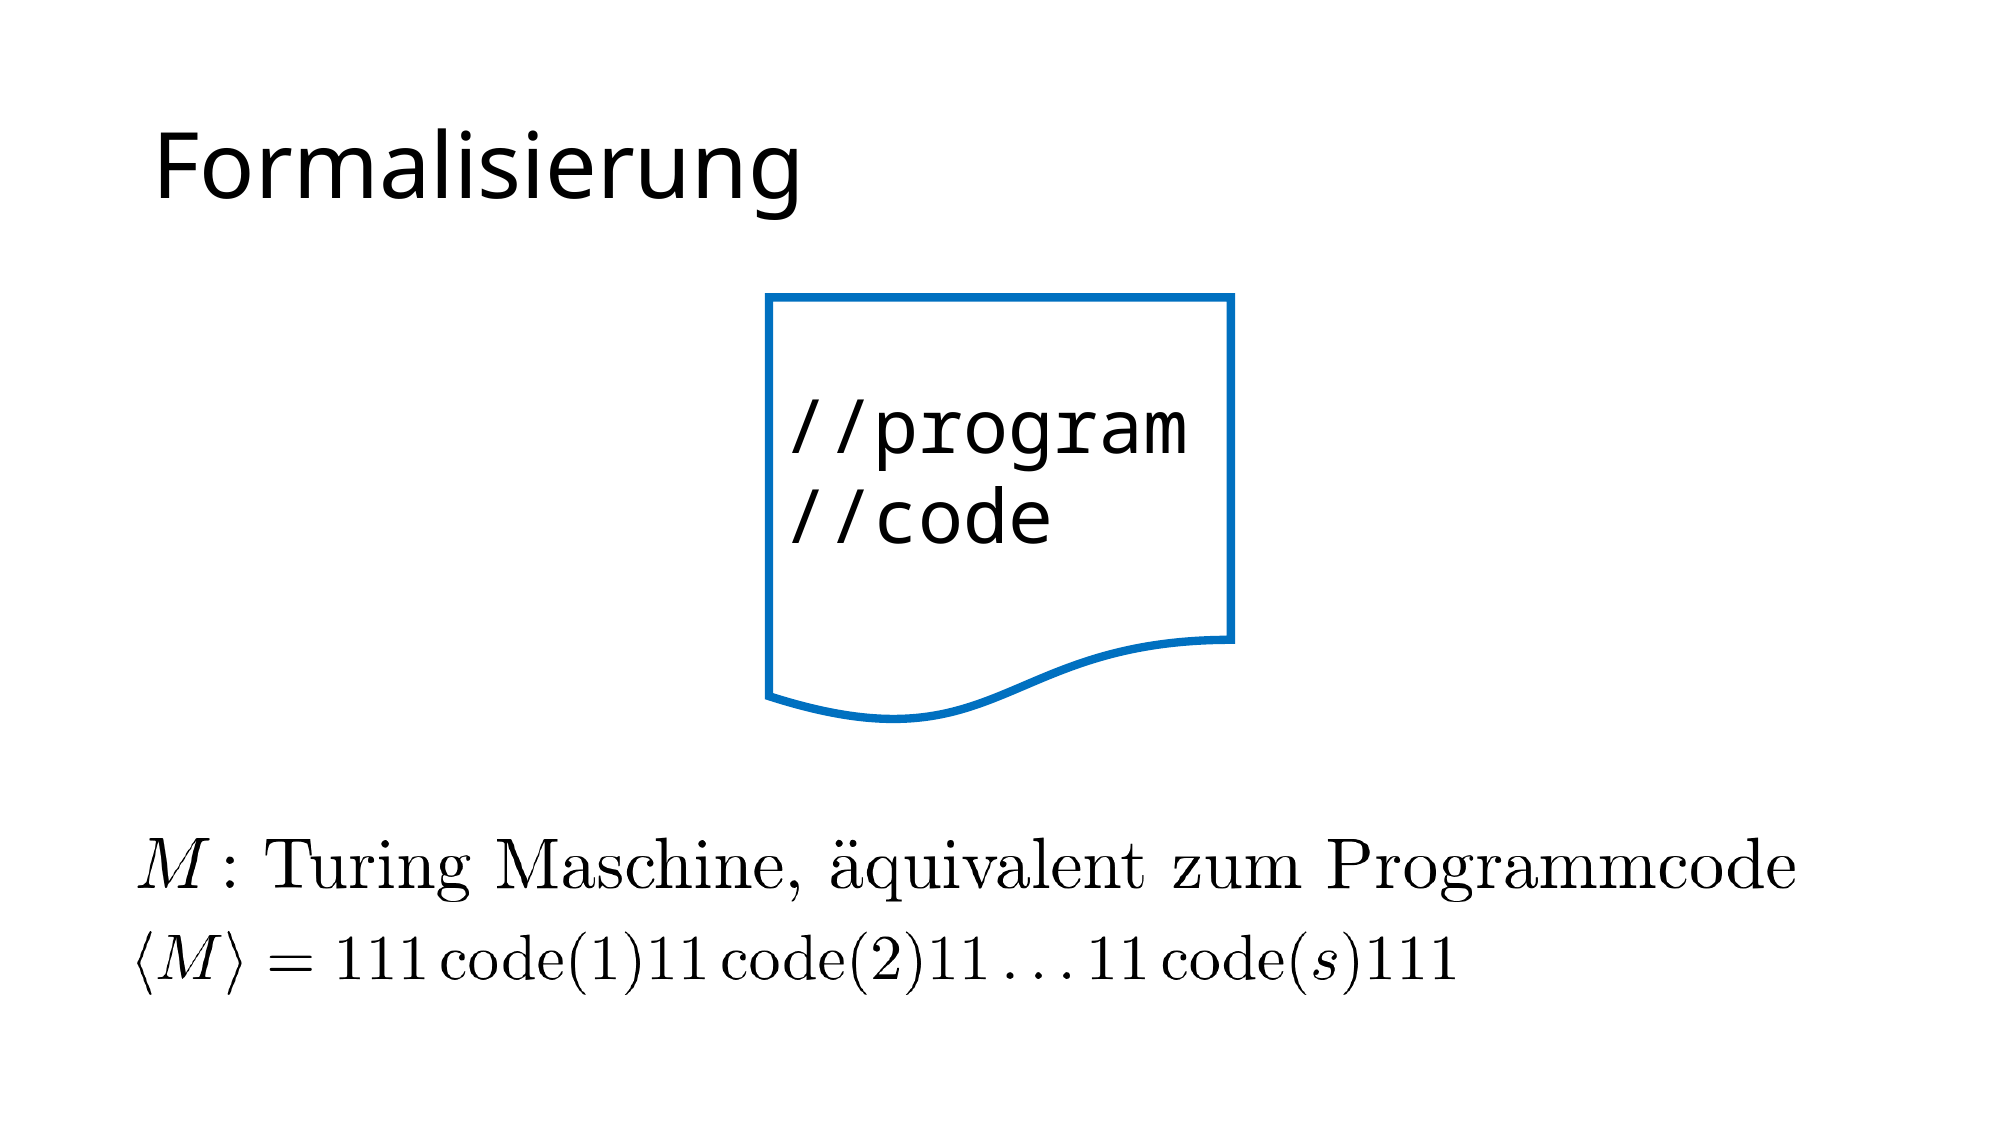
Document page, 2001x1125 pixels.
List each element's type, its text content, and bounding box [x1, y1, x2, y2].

title Formalisierung [137, 59, 1863, 278]
picture [137, 930, 1455, 995]
picture [137, 837, 1795, 902]
text_box //program //code [767, 296, 1232, 720]
